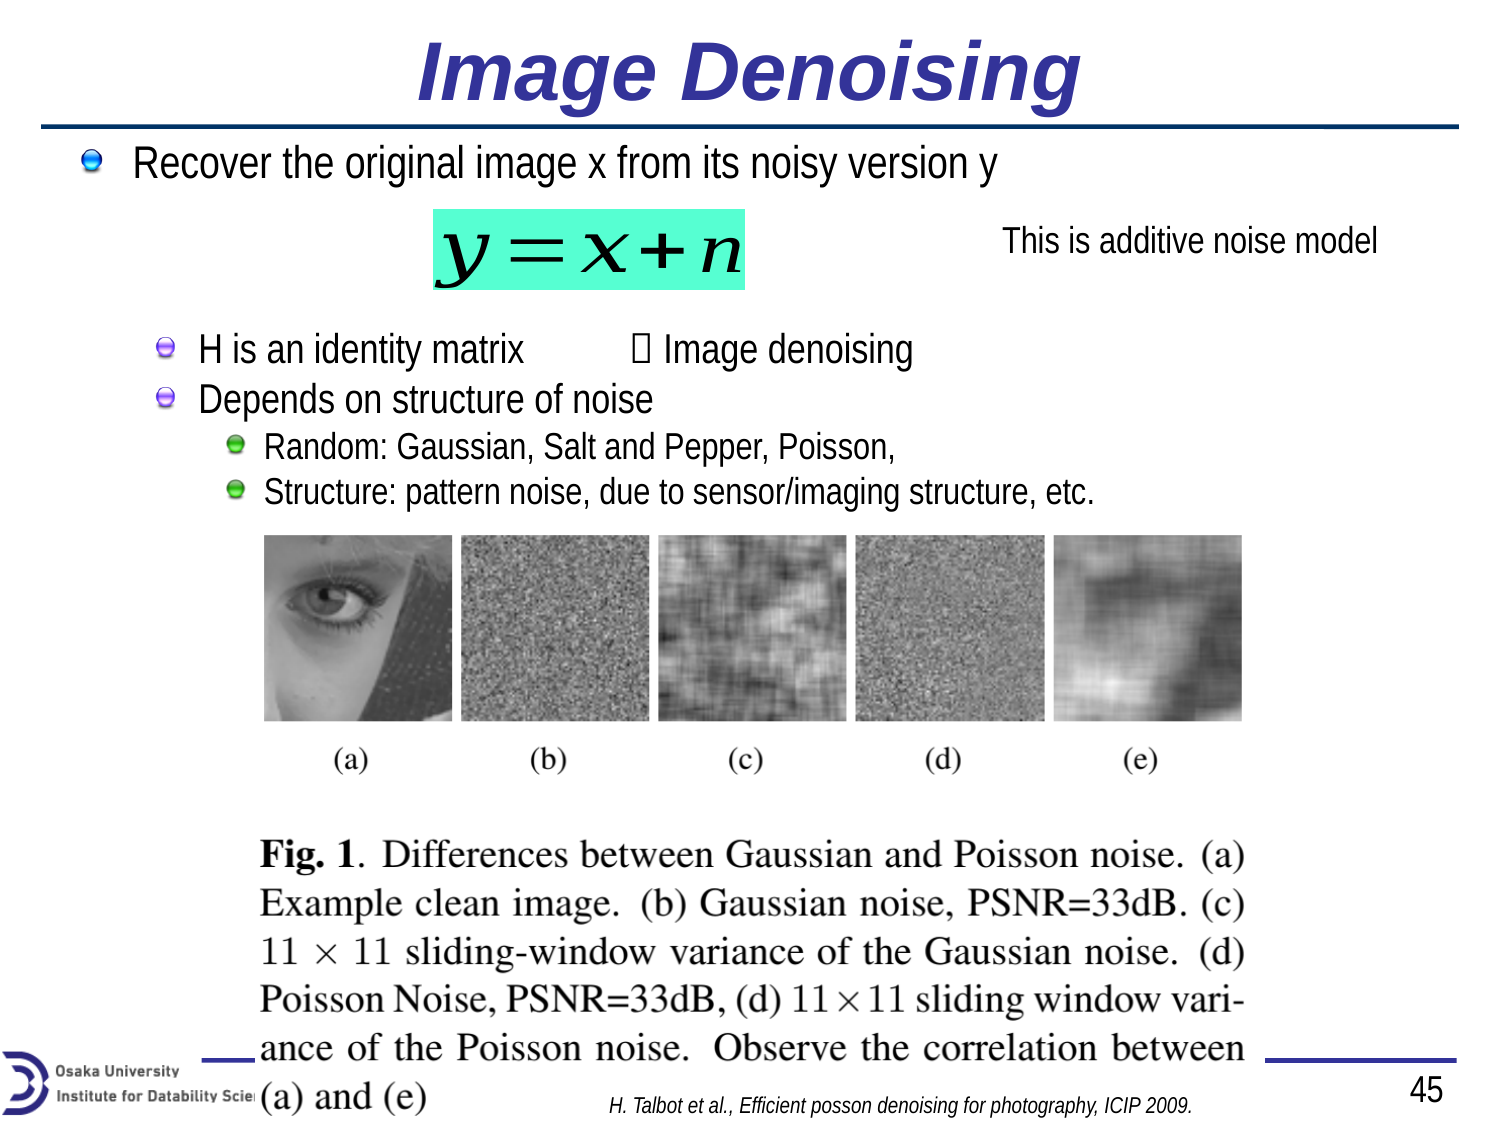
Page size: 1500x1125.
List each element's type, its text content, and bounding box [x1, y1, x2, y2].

picture [0, 521, 1265, 1125]
picture [151, 333, 178, 361]
picture [151, 383, 178, 411]
picture [226, 434, 246, 456]
picture [76, 145, 106, 175]
list Recover the original image x from its noisy version y H is an identity matrix  Image denoising Depends on structure of noise Random: Gaussian, Salt and Pepper, Poisson, Structure: pattern noise, due to sensor/imaging structure, etc. [61, 124, 1460, 1048]
title Image Denoising [40, 0, 1460, 125]
slide_number 45 [1271, 1070, 1460, 1118]
picture [226, 479, 246, 501]
